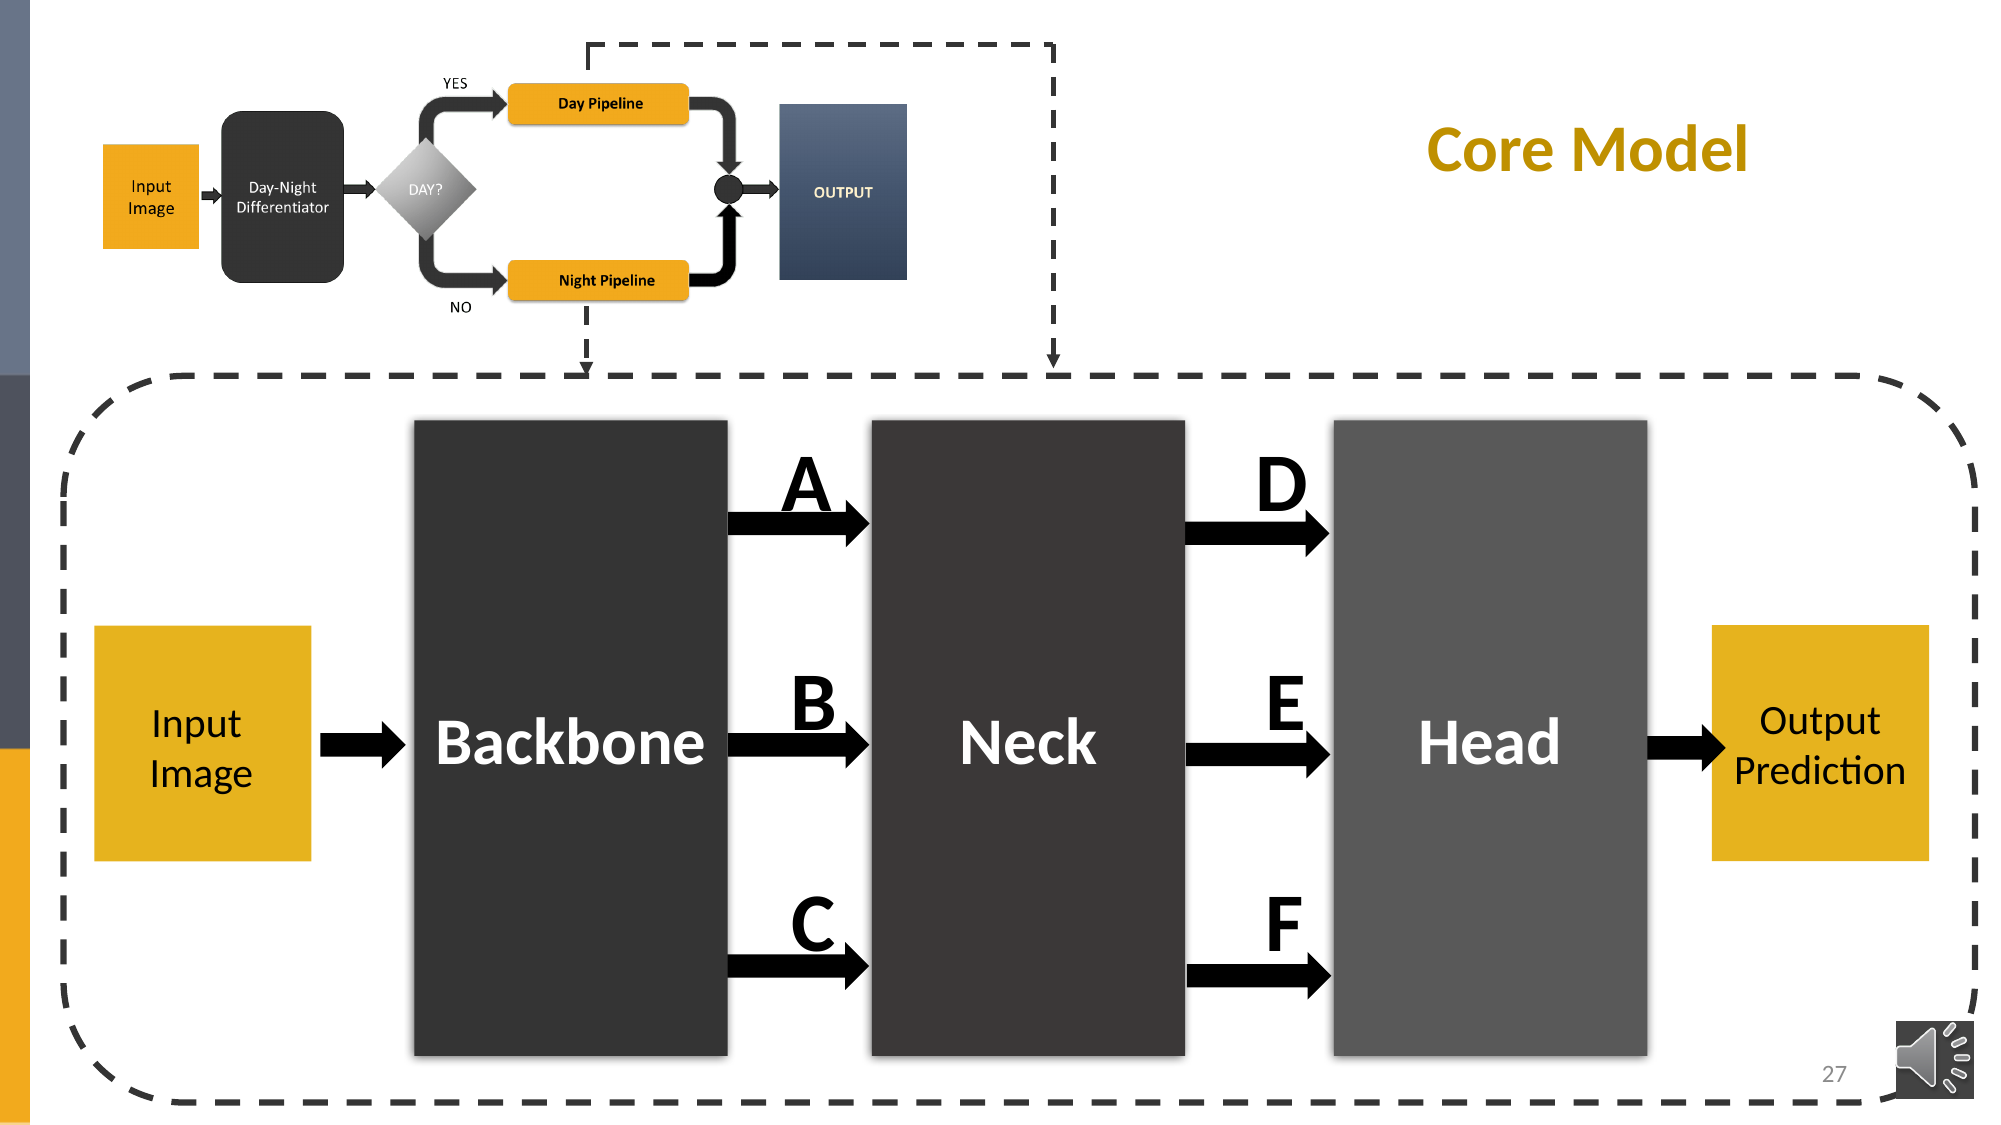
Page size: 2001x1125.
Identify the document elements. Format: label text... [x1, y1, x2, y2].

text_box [586, 44, 1054, 369]
text_box Core Model [1054, 96, 2000, 272]
picture [0, 0, 30, 1125]
picture [1894, 1019, 1975, 1100]
picture [103, 67, 586, 327]
text_box [62, 374, 1977, 1104]
